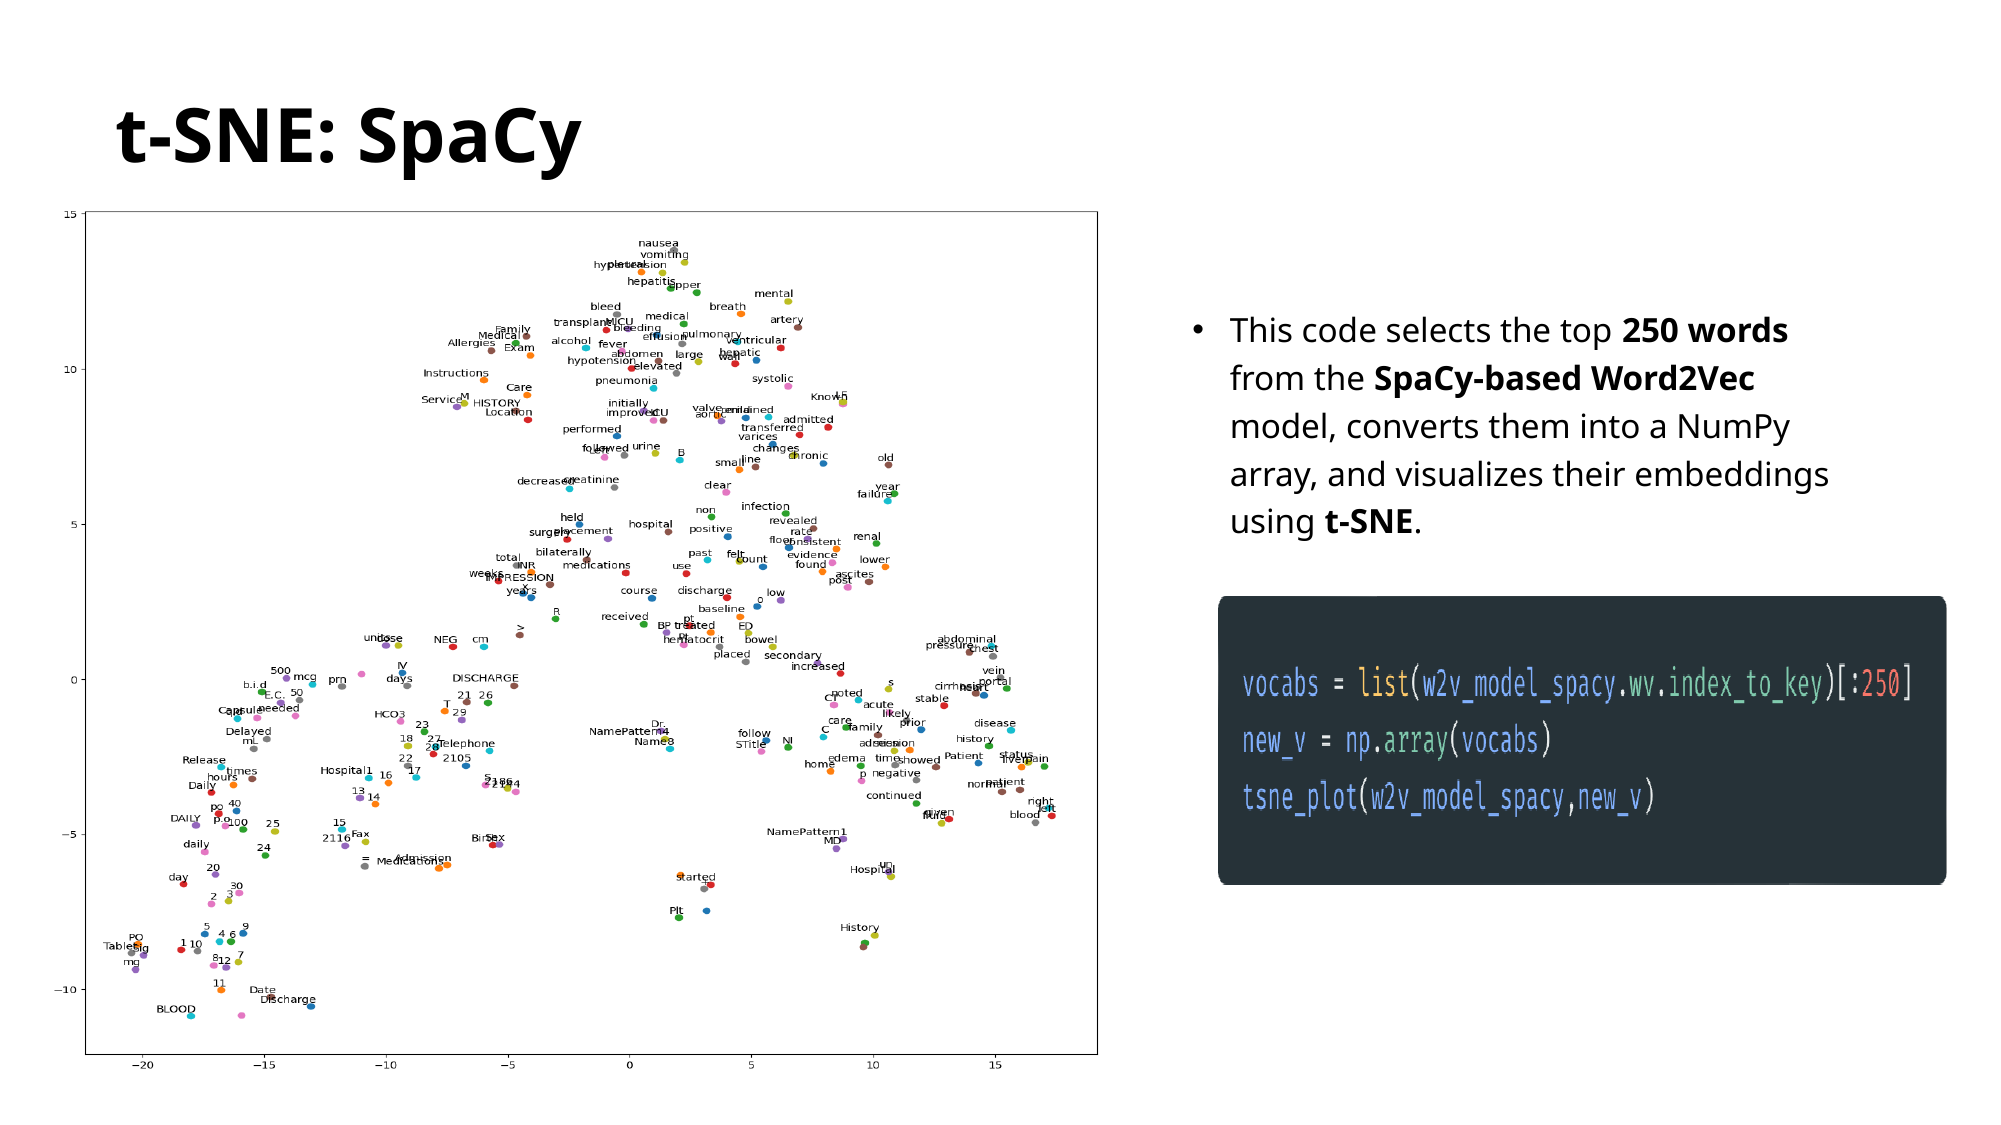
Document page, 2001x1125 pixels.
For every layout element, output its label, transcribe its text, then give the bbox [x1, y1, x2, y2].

list This code selects the top 250 words from the SpaCy-based Word2Vec model, converts them into a NumPy array, and visualizes their embeddings using t-SNE. [1177, 293, 1884, 1035]
picture [1214, 590, 1955, 901]
picture [44, 203, 1104, 1077]
title t-SNE: SpaCy [100, 90, 1885, 276]
